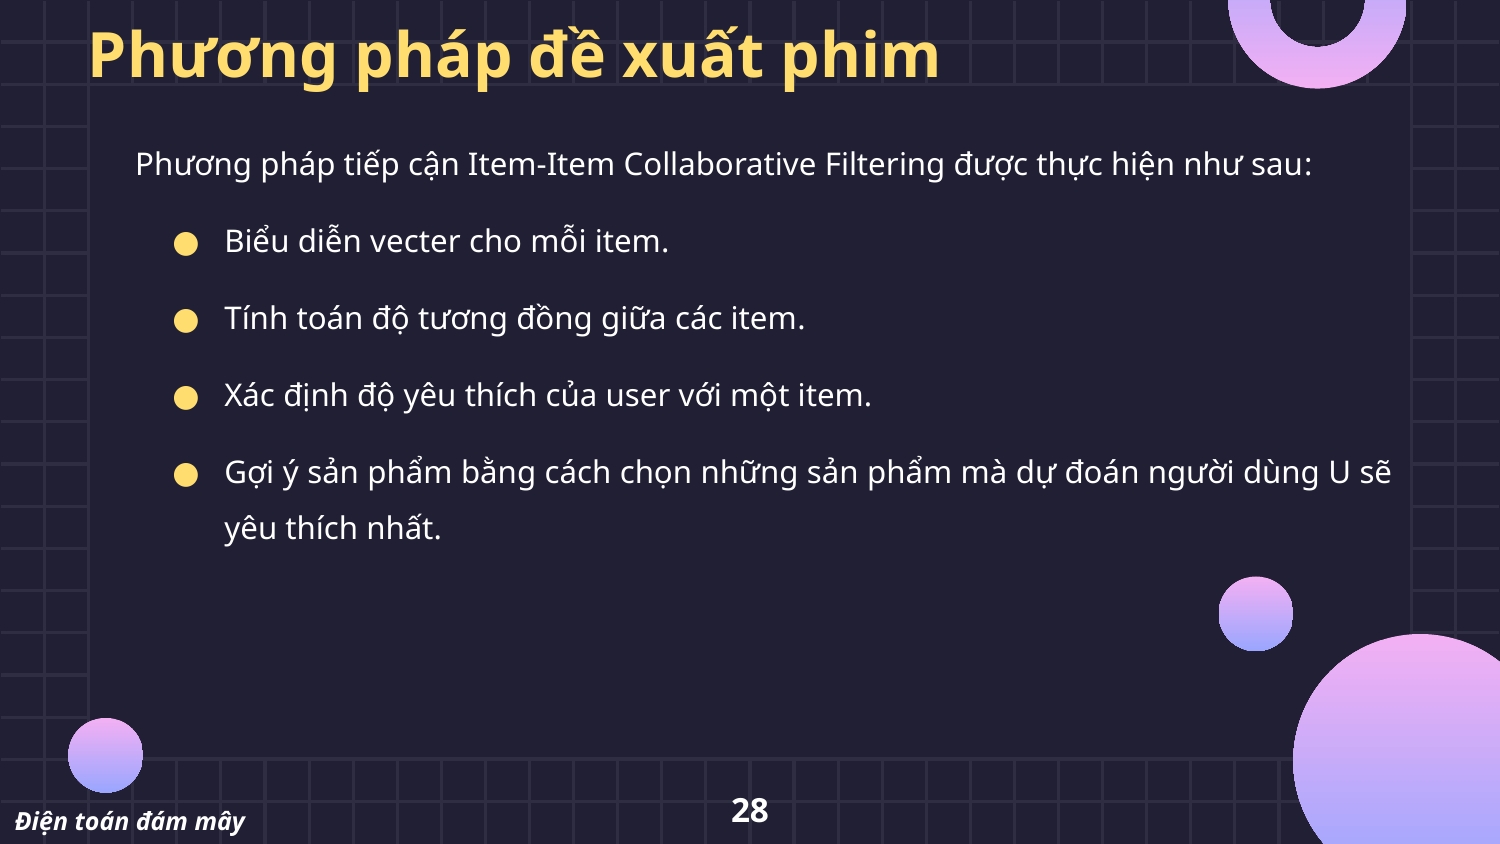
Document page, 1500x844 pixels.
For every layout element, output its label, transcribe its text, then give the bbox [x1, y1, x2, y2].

text_box Điện toán đám mây [0, 783, 492, 844]
title Phương pháp đề xuất phim [72, 14, 1338, 90]
text_box 28 [712, 782, 788, 843]
subtitle Phương pháp tiếp cận Item-Item Collaborative Filtering được thực hiện như sau: Biểu diễn vecter cho mỗi item. Tính toán độ tương đồng giữa các item. Xác định độ yêu thích của user với một item. Gợi ý sản phẩm bằng cách chọn những sản phẩm mà dự đoán người dùng U sẽ yêu thích nhất. [91, 110, 1409, 734]
